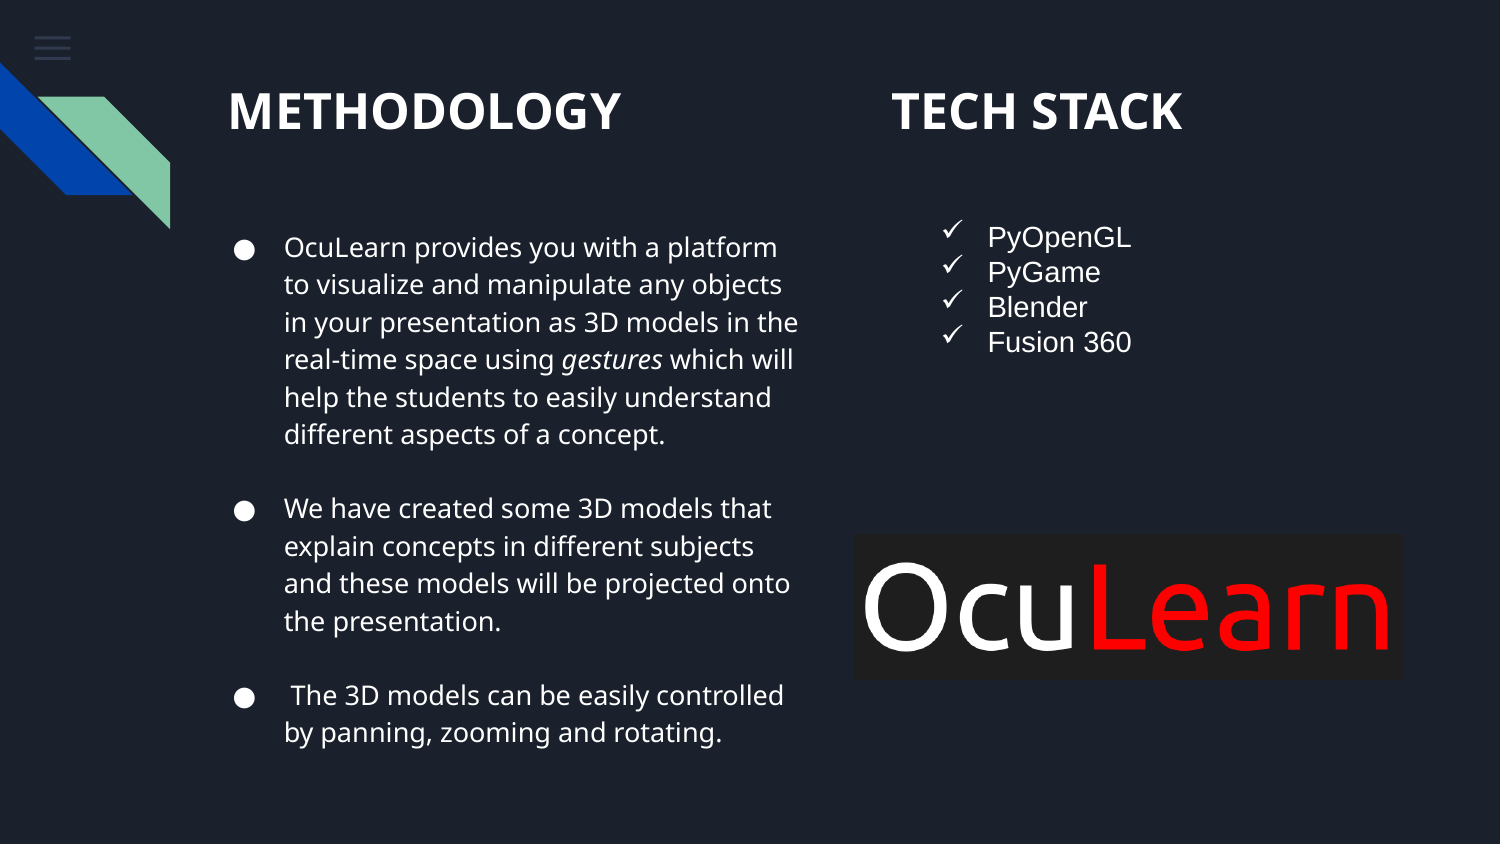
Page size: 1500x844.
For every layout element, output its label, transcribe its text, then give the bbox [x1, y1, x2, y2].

list OcuLearn provides you with a platform to visualize and manipulate any objects in your presentation as 3D models in the real-time space using gestures which will help the students to easily understand different aspects of a concept. We have created some 3D models that explain concepts in different subjects and these models will be projected onto the presentation. The 3D models can be easily controlled by panning, zooming and rotating. [193, 210, 817, 608]
title METHODOLOGY [212, 64, 836, 310]
text_box TECH STACK [876, 64, 1500, 310]
text_box PyOpenGL PyGame Blender Fusion 360 [925, 210, 1380, 401]
picture [852, 533, 1404, 681]
